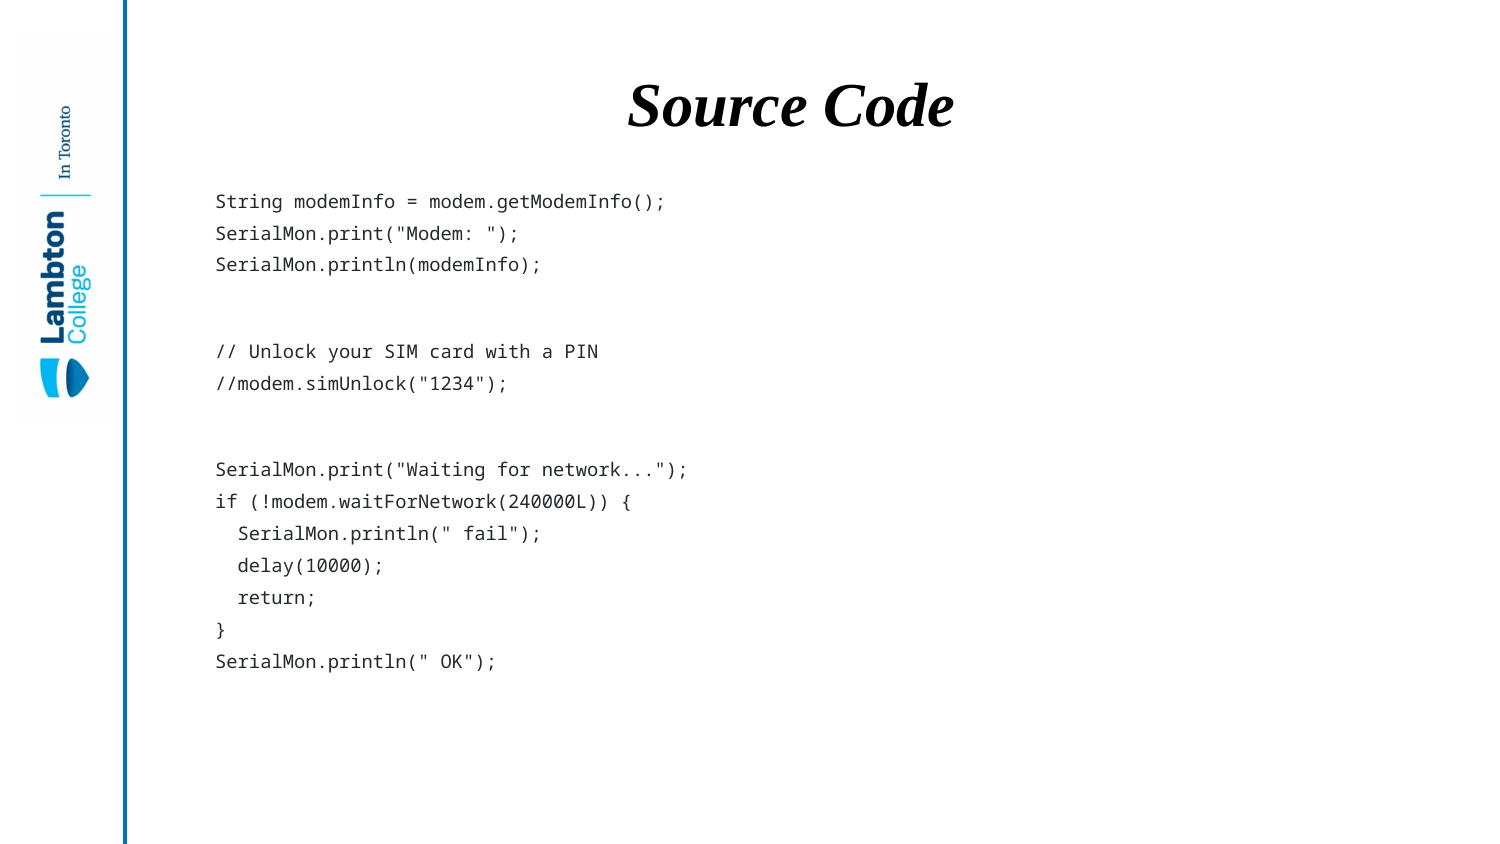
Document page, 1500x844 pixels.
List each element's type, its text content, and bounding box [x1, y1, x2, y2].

subtitle String modemInfo = modem.getModemInfo(); SerialMon.print("Modem: "); SerialMon.println(modemInfo); // Unlock your SIM card with a PIN //modem.simUnlock("1234"); SerialMon.print("Waiting for network..."); if (!modem.waitForNetwork(240000L)) { SerialMon.println(" fail"); delay(10000); return; } SerialMon.println(" OK"); [192, 174, 1392, 814]
picture [18, 33, 113, 422]
title Source Code [192, 38, 1392, 165]
